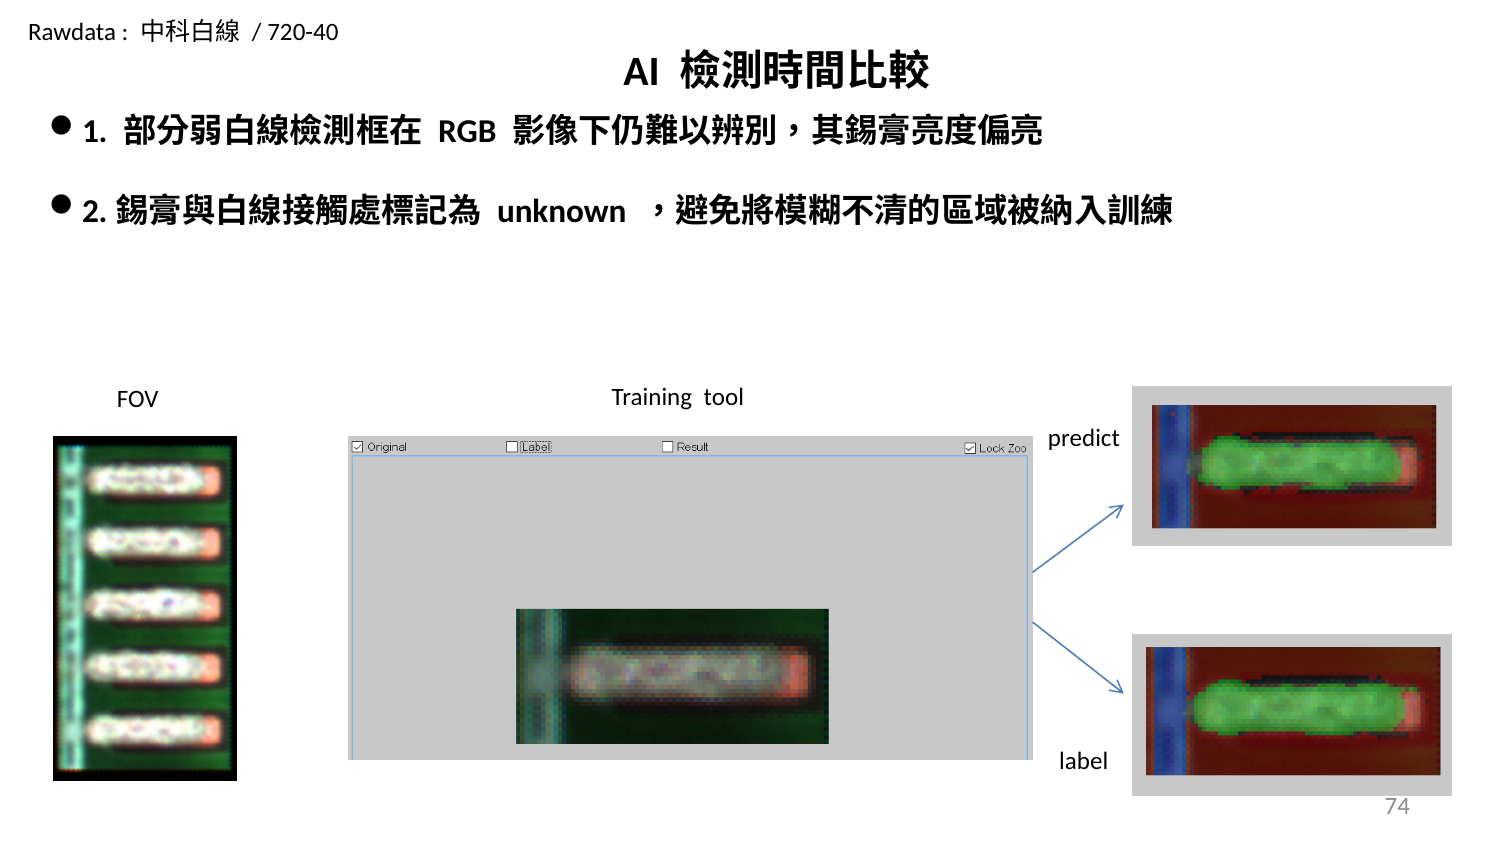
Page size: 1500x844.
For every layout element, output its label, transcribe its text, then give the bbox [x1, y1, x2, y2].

picture [348, 436, 1033, 760]
text_box Rawdata : 中科白線 / 720-40 [13, 8, 354, 53]
text_box Training tool [596, 372, 760, 418]
slide_number 74 [1074, 782, 1425, 827]
text_box label [1044, 737, 1124, 782]
picture [1132, 386, 1452, 546]
picture [52, 436, 238, 781]
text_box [1032, 504, 1125, 573]
text_box predict [1033, 414, 1127, 459]
text_box FOV [102, 374, 174, 420]
picture [1132, 634, 1452, 796]
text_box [1032, 621, 1125, 694]
text_box AI 檢測時間比較 [101, 33, 1452, 105]
text_box 1. 部分弱白線檢測框在 RGB 影像下仍難以辨別，其錫膏亮度偏亮 2.錫膏與白線接觸處標記為 unknown ，避免將模糊不清的區域被納入訓練 [34, 101, 1452, 277]
